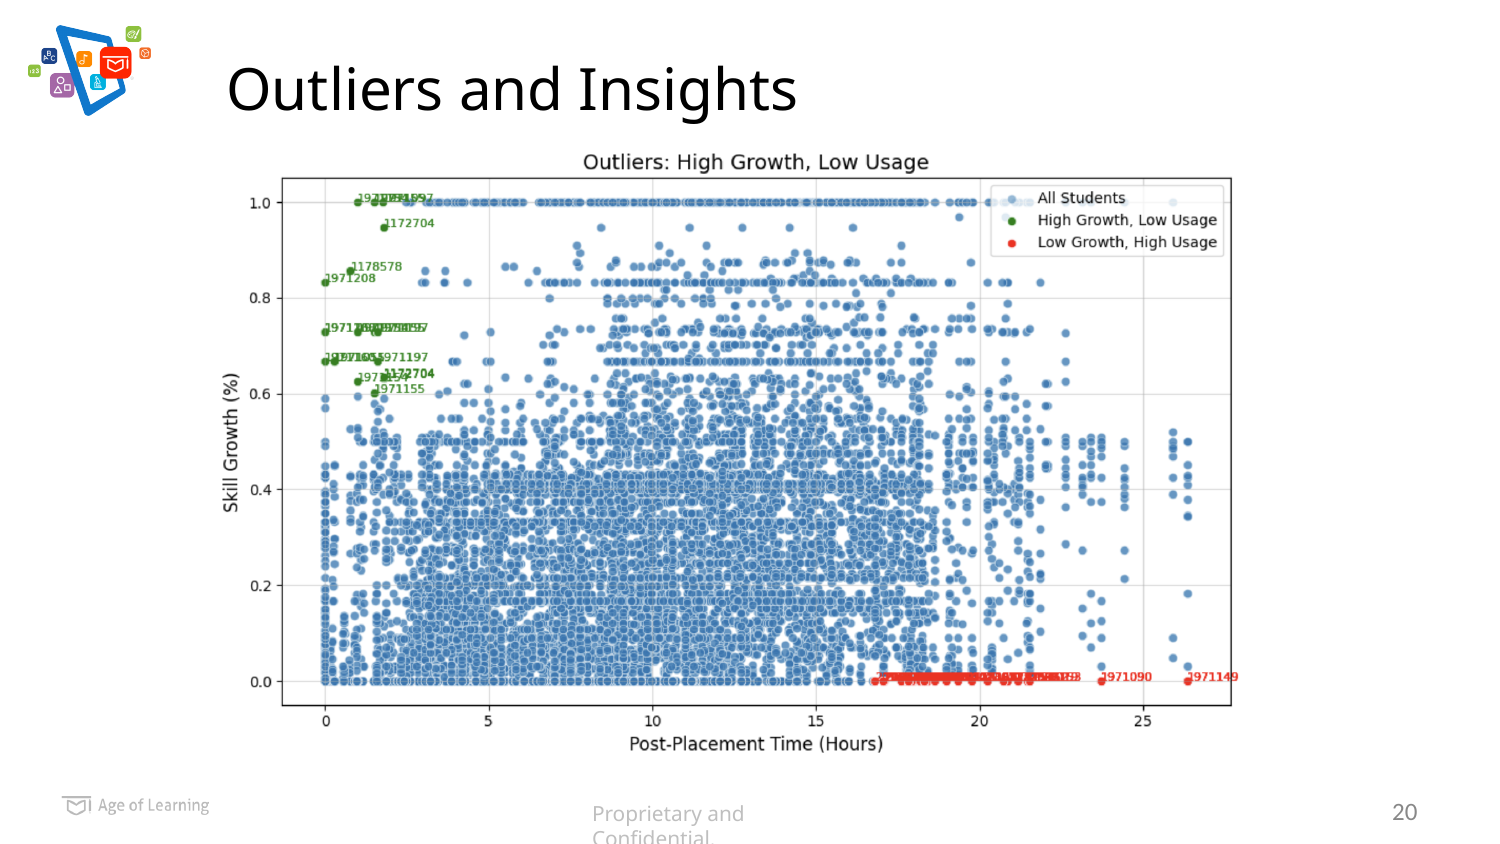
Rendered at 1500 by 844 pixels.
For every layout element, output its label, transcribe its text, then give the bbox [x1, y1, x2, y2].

text_box Proprietary and Confidential. [577, 793, 879, 844]
picture [27, 25, 151, 116]
text_box Outliers and Insights [211, 44, 1321, 130]
picture [214, 147, 1242, 756]
picture [58, 792, 212, 819]
slide_number ‹#› [1074, 558, 1425, 844]
